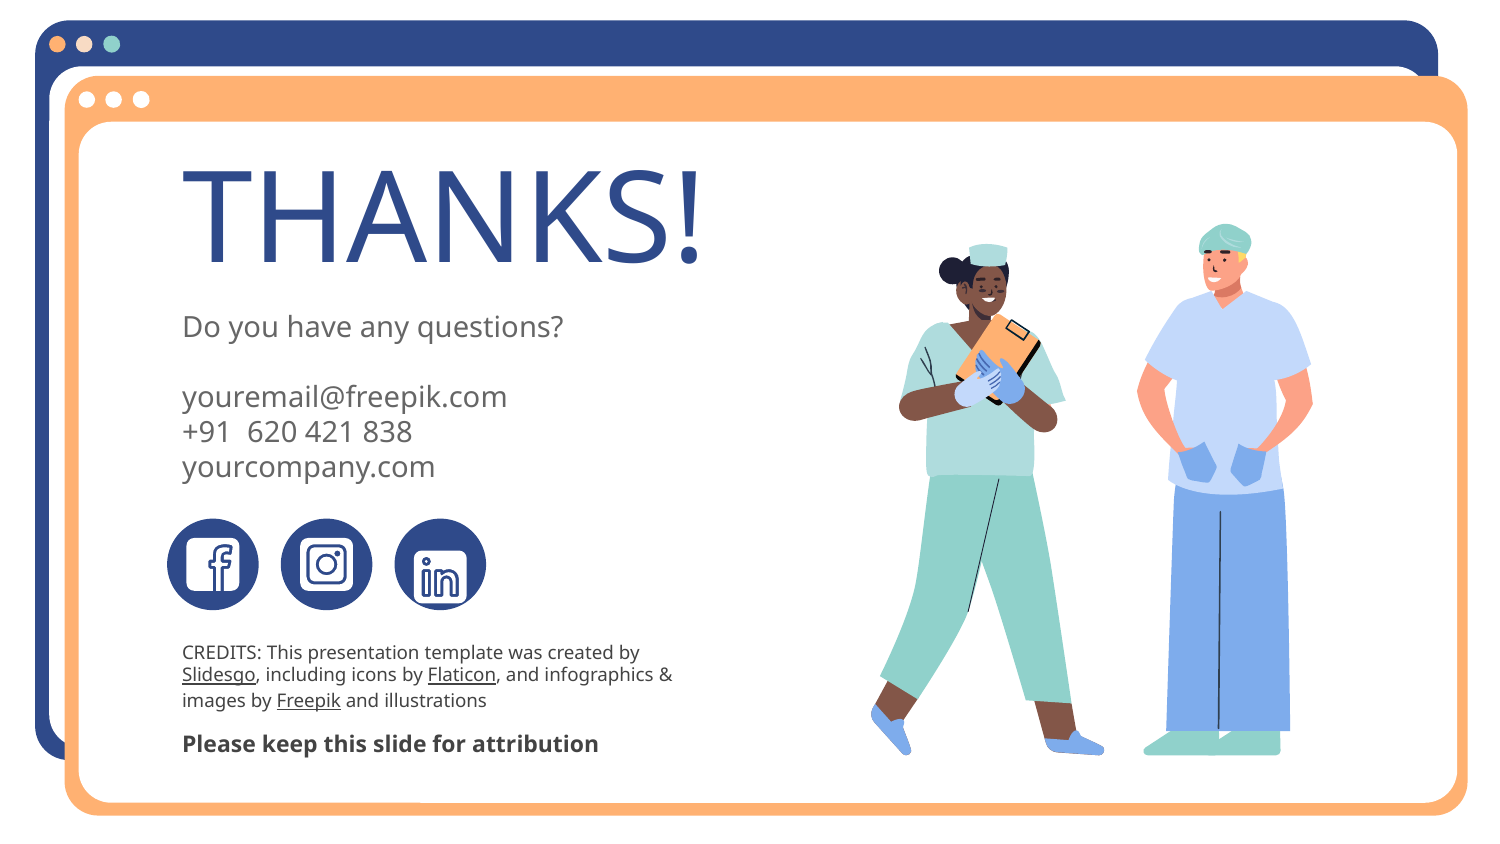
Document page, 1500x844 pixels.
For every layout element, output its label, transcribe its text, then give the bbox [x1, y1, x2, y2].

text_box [1136, 223, 1313, 756]
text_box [299, 537, 354, 591]
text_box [186, 537, 240, 591]
text_box [167, 518, 259, 611]
text_box [394, 518, 487, 598]
subtitle Do you have any questions? youremail@freepik.com +91 620 421 838 yourcompany.com [167, 293, 750, 488]
title THANKS! [167, 132, 750, 293]
text_box [280, 518, 373, 611]
text_box Please keep this slide for attribution [167, 714, 729, 756]
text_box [870, 243, 1106, 756]
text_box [413, 550, 467, 604]
